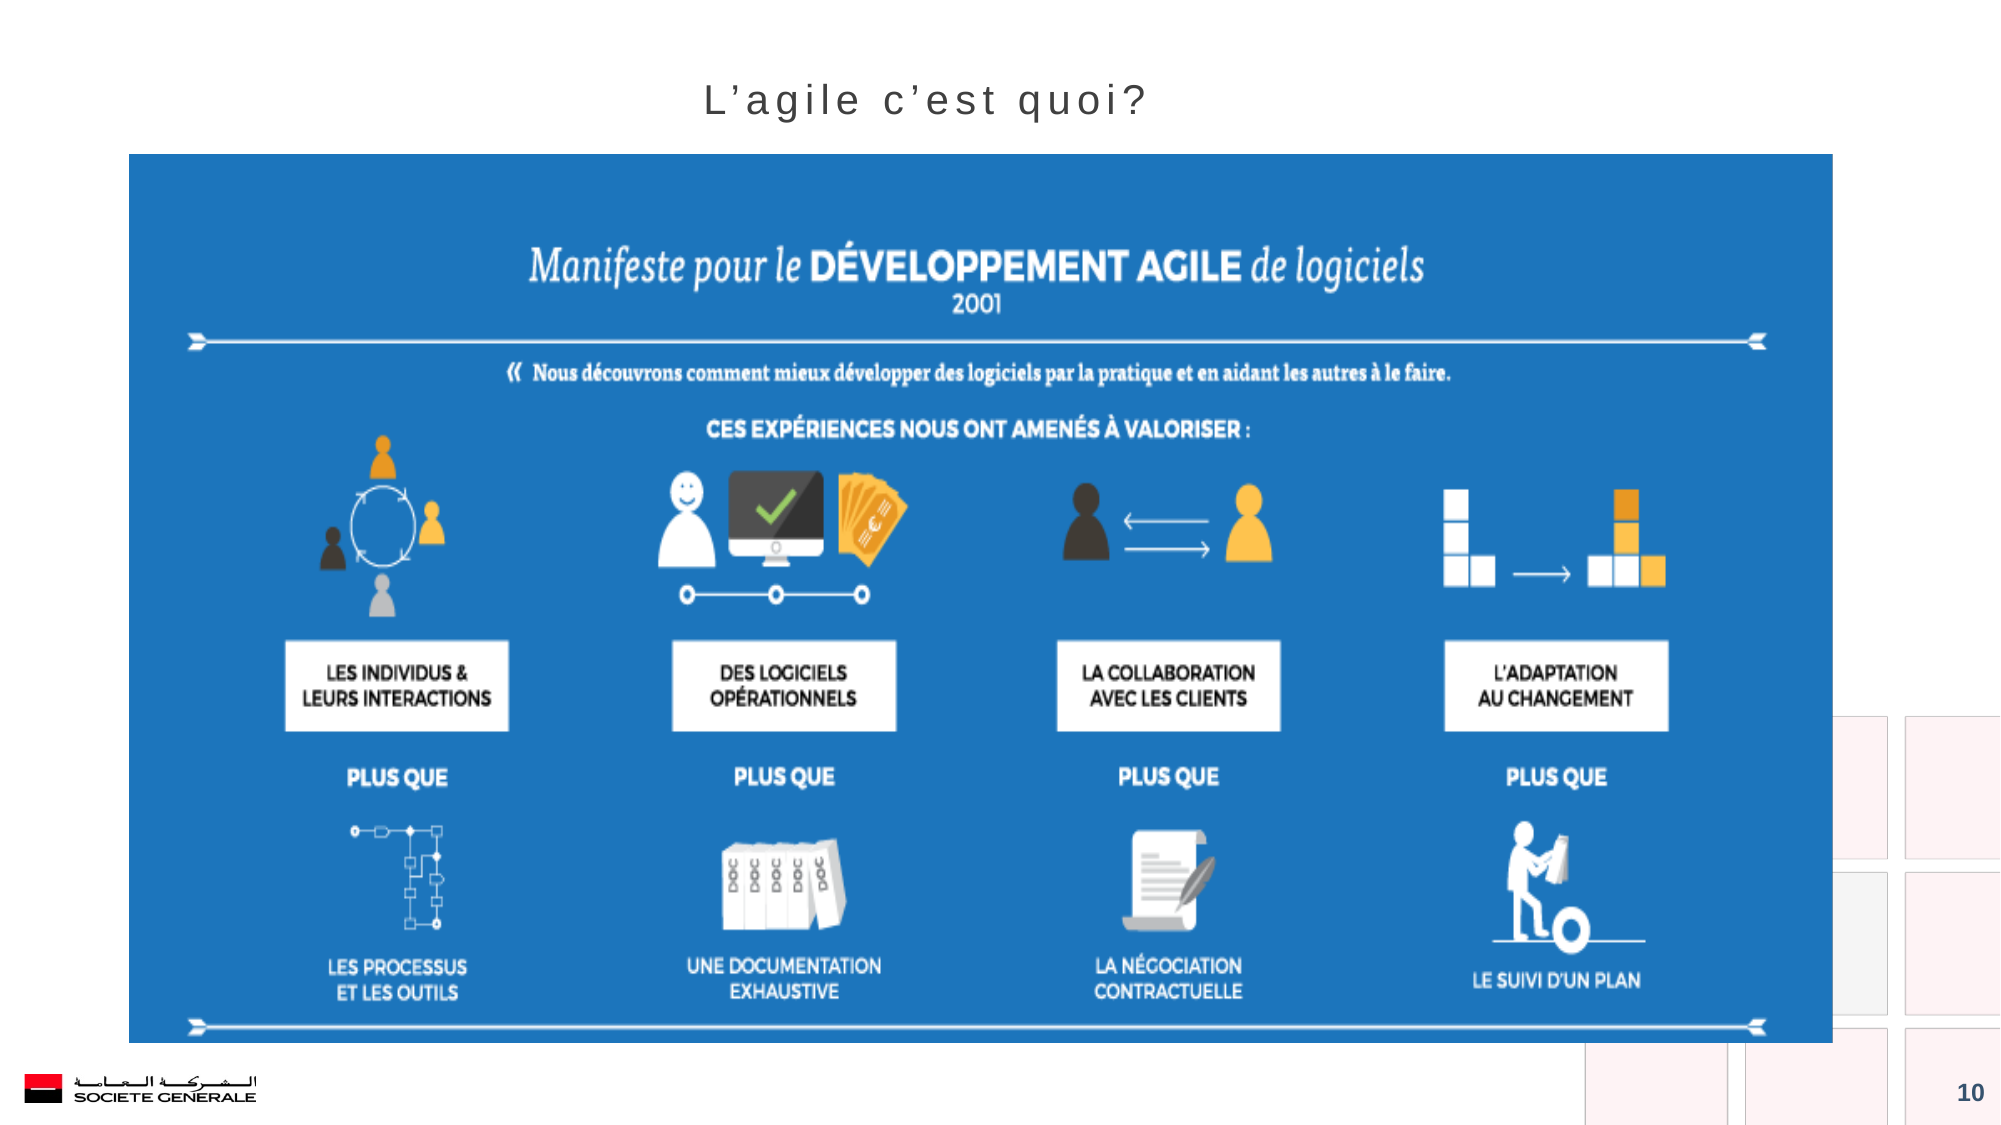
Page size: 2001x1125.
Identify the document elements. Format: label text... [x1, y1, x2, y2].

picture [24, 1074, 256, 1103]
slide_number 10 [1914, 1057, 2000, 1125]
picture [129, 154, 2001, 1125]
text_box L’agile c’est quoi? [224, 71, 1625, 134]
